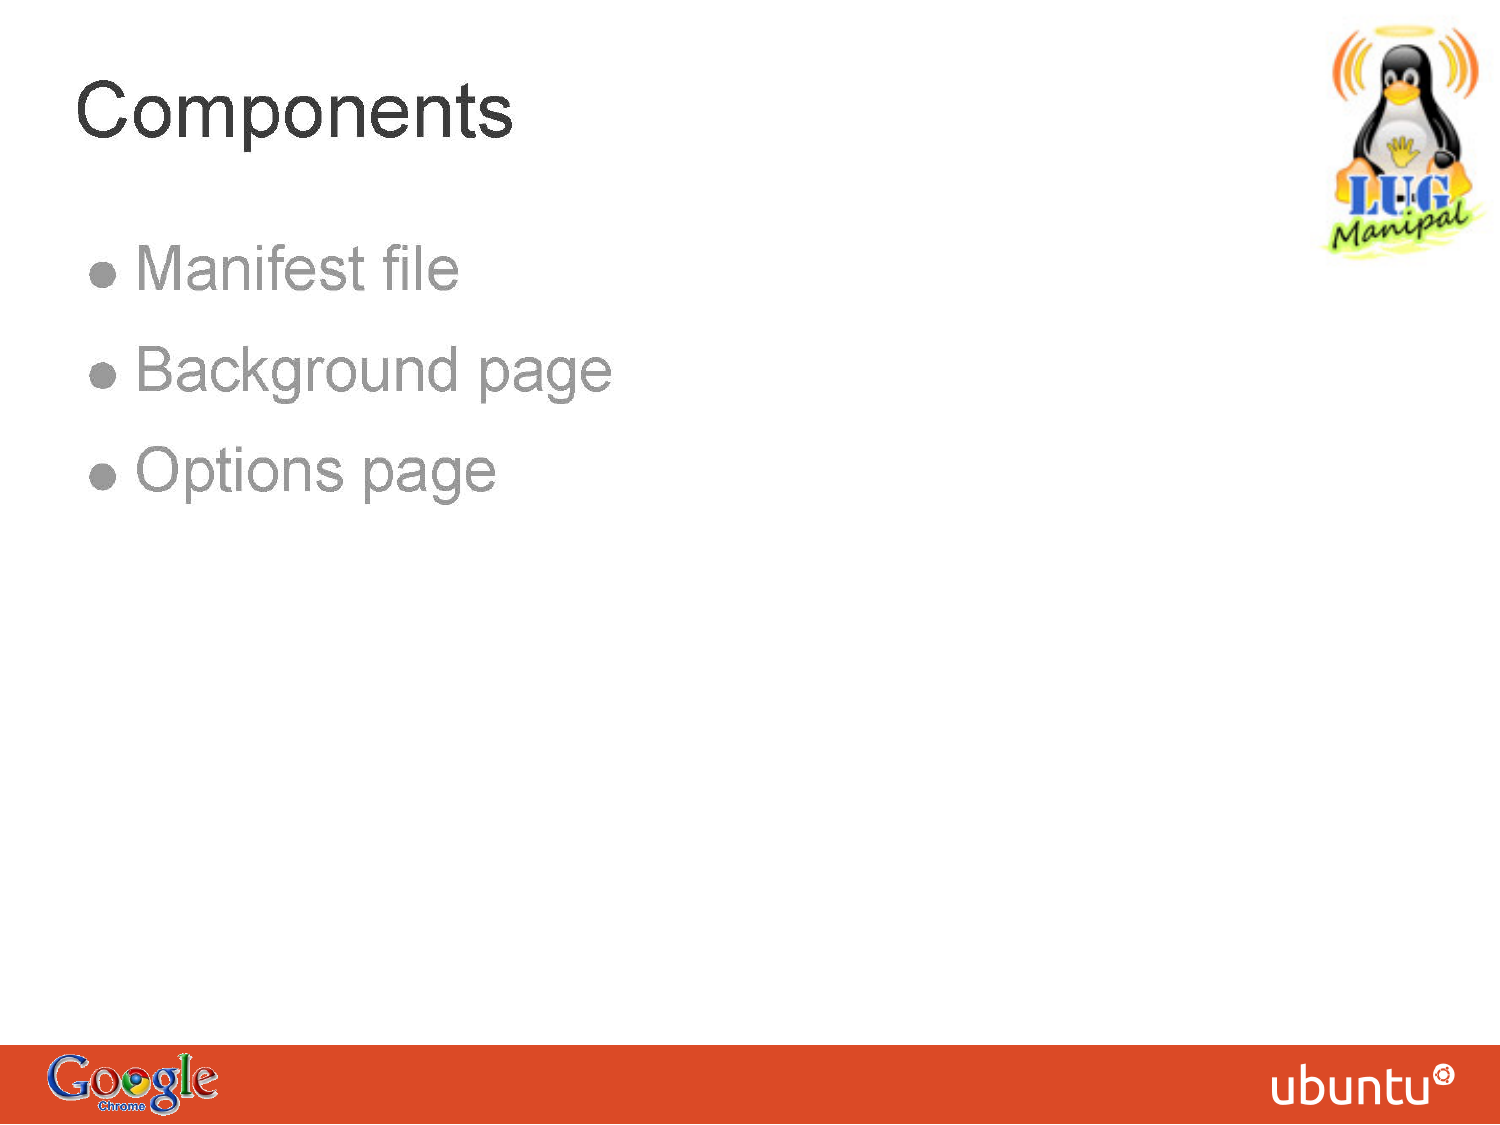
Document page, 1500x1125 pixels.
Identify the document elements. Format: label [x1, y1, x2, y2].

picture [0, 1037, 1500, 1125]
picture [1310, 0, 1500, 282]
picture [0, 0, 1149, 857]
